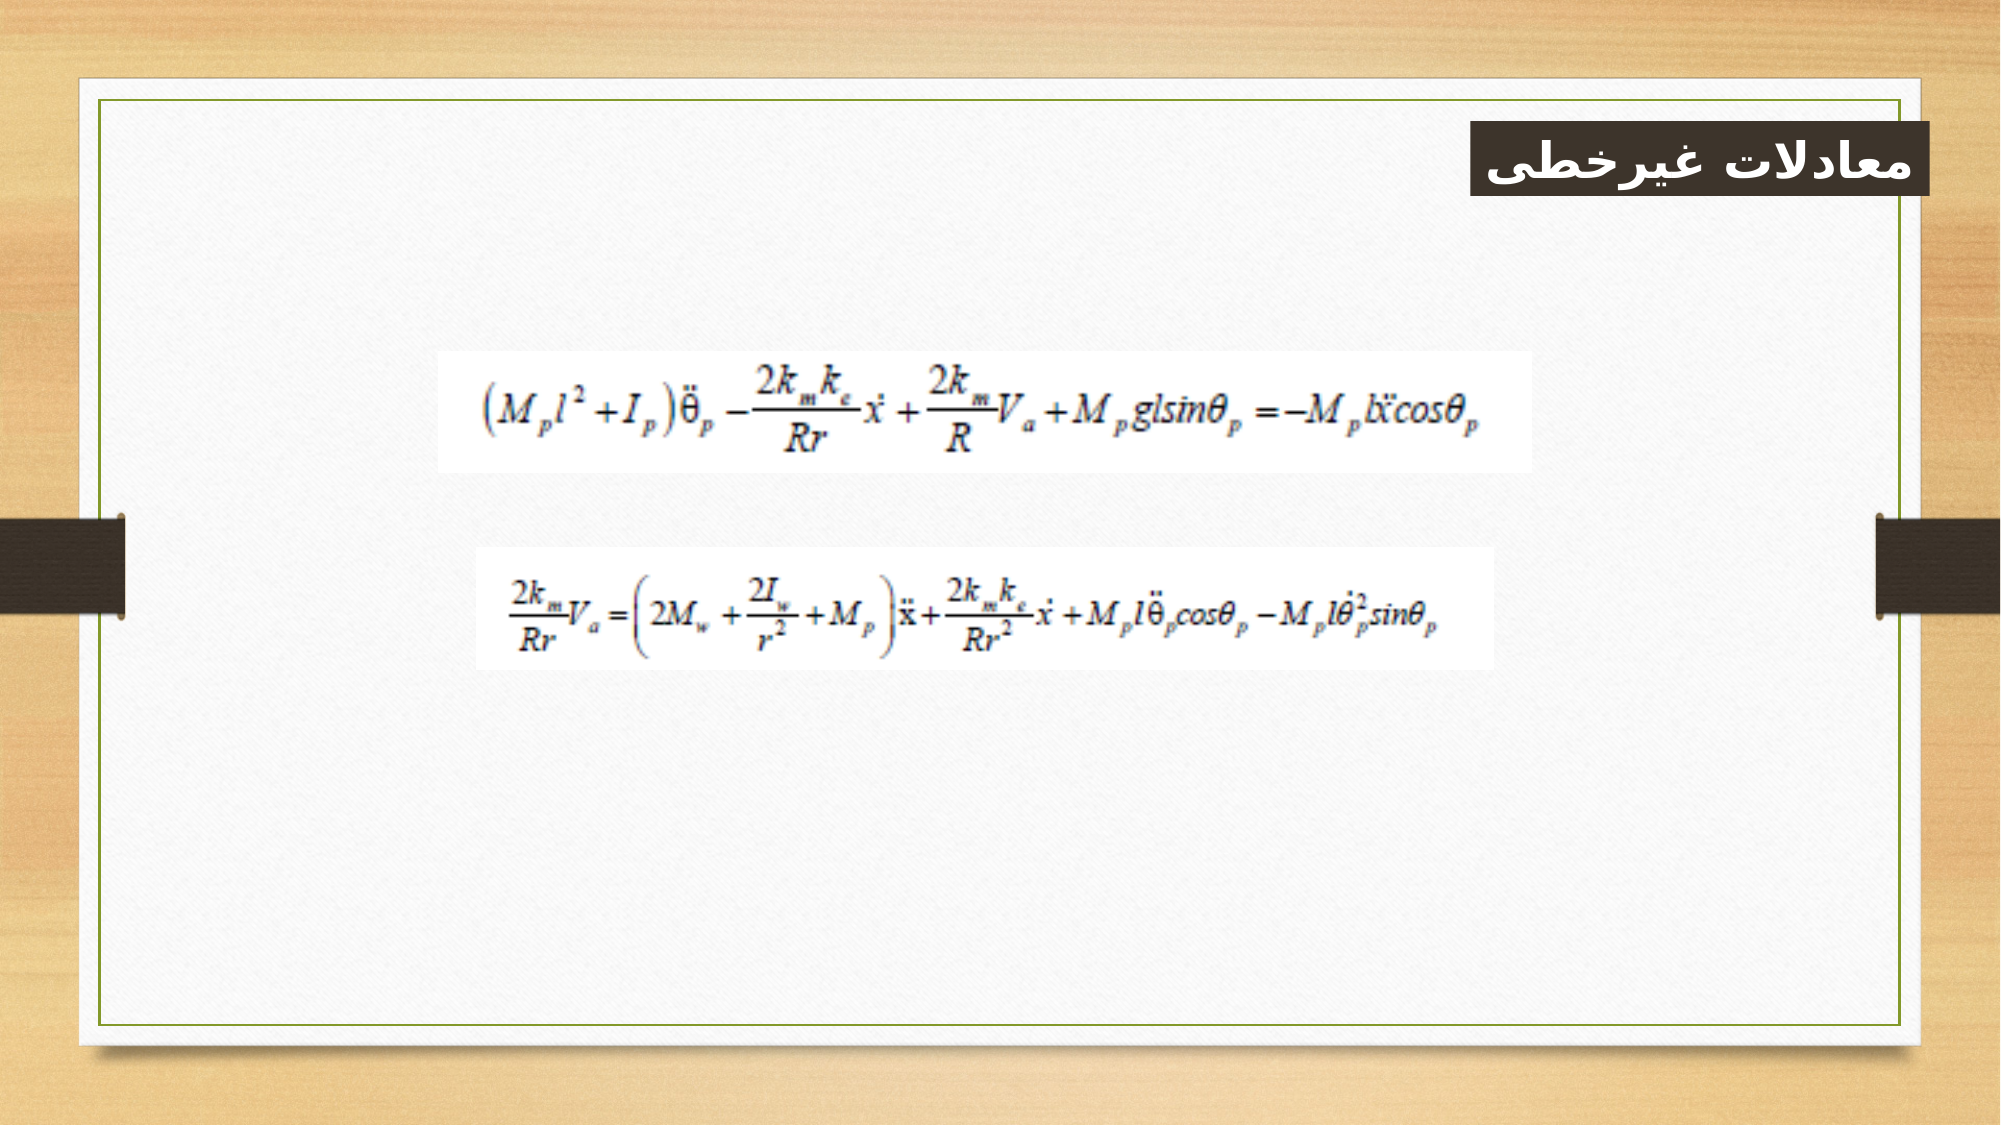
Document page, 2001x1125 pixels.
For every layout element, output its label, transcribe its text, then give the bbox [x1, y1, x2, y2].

text_box معادلات غیرخطی [1470, 121, 1930, 196]
picture [0, 0, 2001, 1125]
